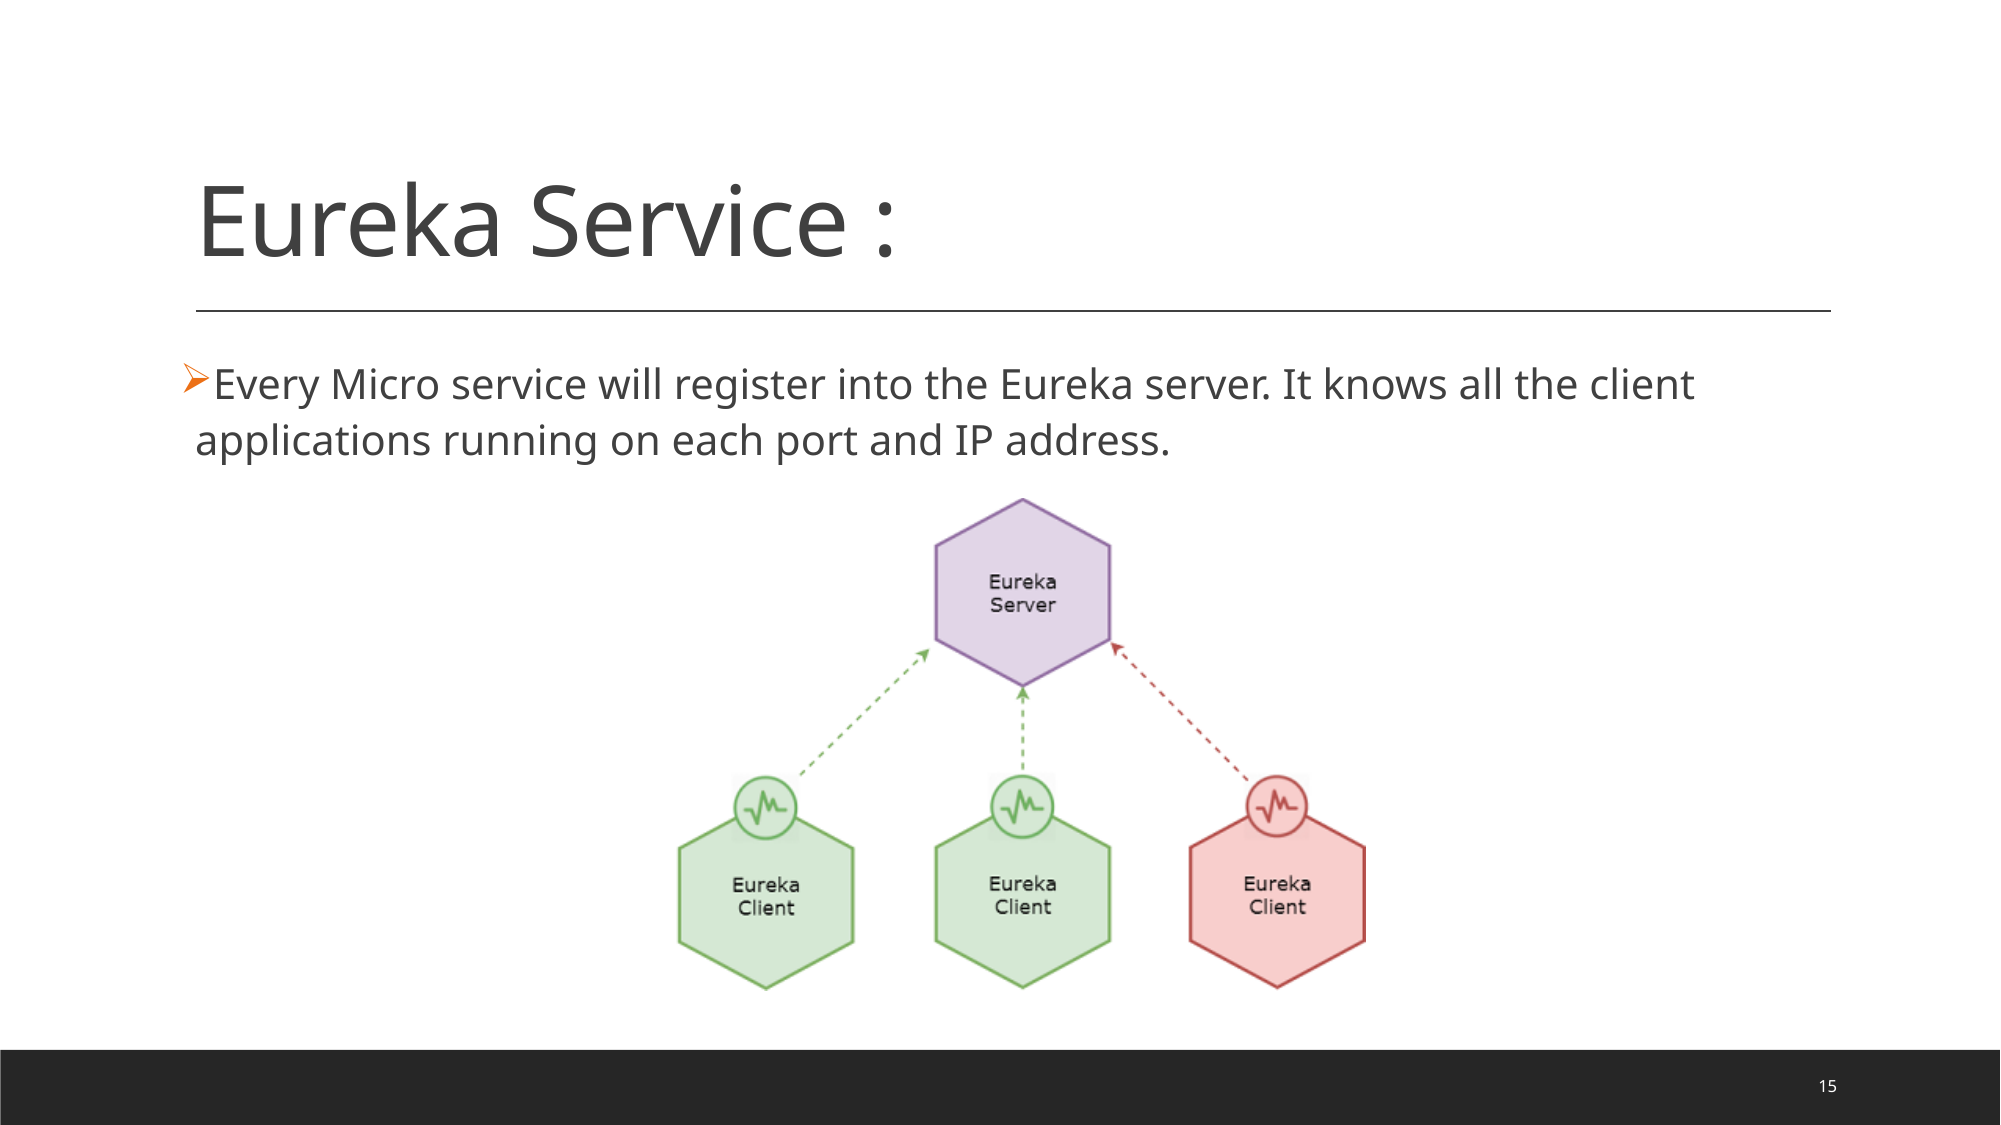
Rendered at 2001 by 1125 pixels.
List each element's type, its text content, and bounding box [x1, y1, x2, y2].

picture [644, 497, 1366, 991]
list Every Micro service will register into the Eureka server. It knows all the client applications running on each port and IP address. [180, 345, 1830, 963]
slide_number 15 [1803, 1057, 1932, 1118]
title Eureka Service : [180, 47, 1830, 285]
